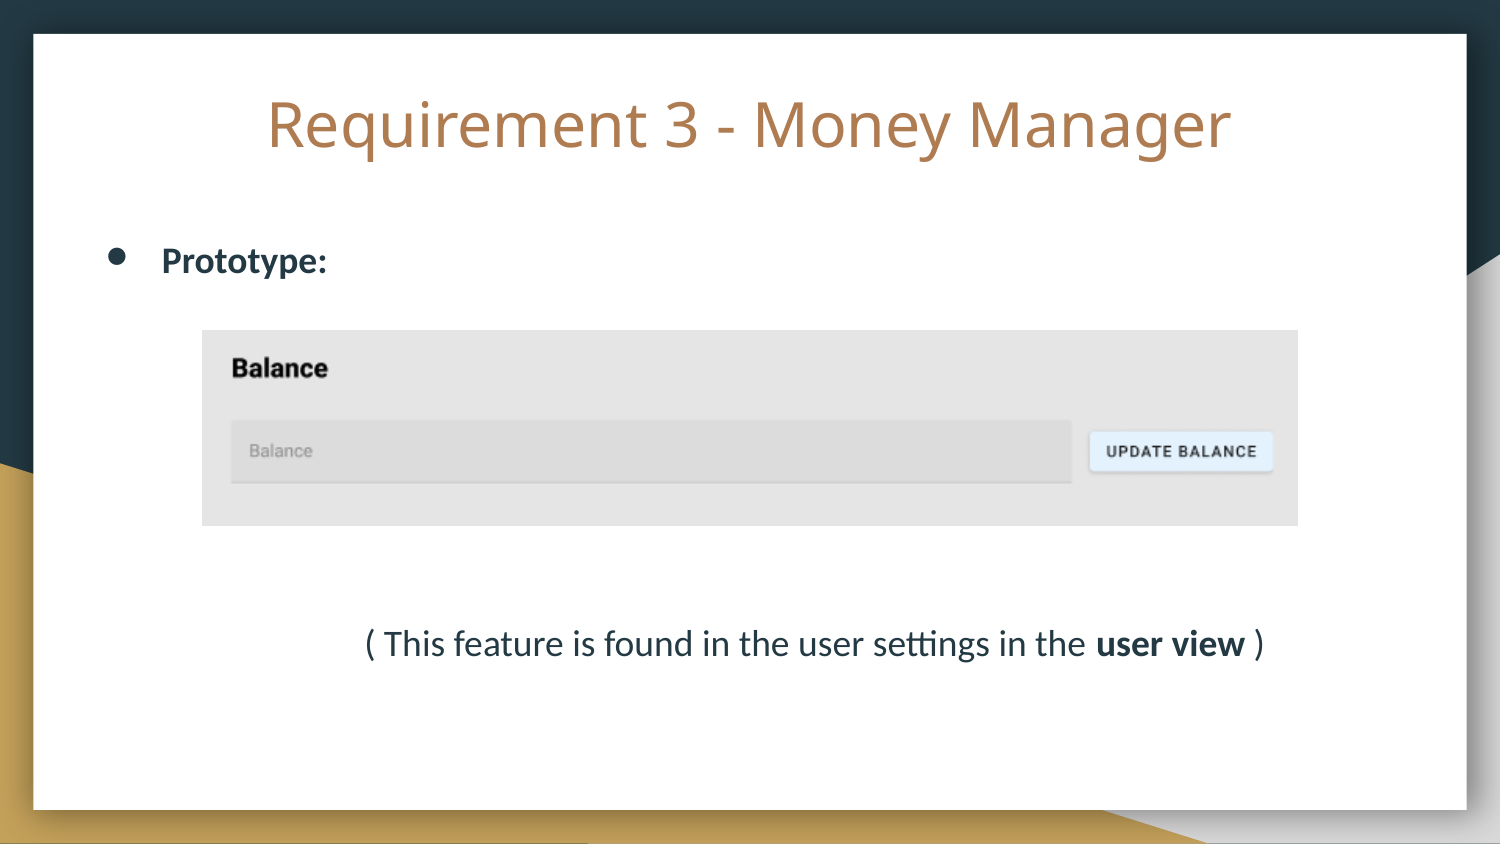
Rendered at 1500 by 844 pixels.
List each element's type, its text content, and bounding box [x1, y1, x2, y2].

title Requirement 3 - Money Manager [134, 69, 1366, 214]
list Prototype: ( This feature is found in the user settings in the user view ) [71, 214, 1408, 734]
picture [202, 330, 1298, 527]
